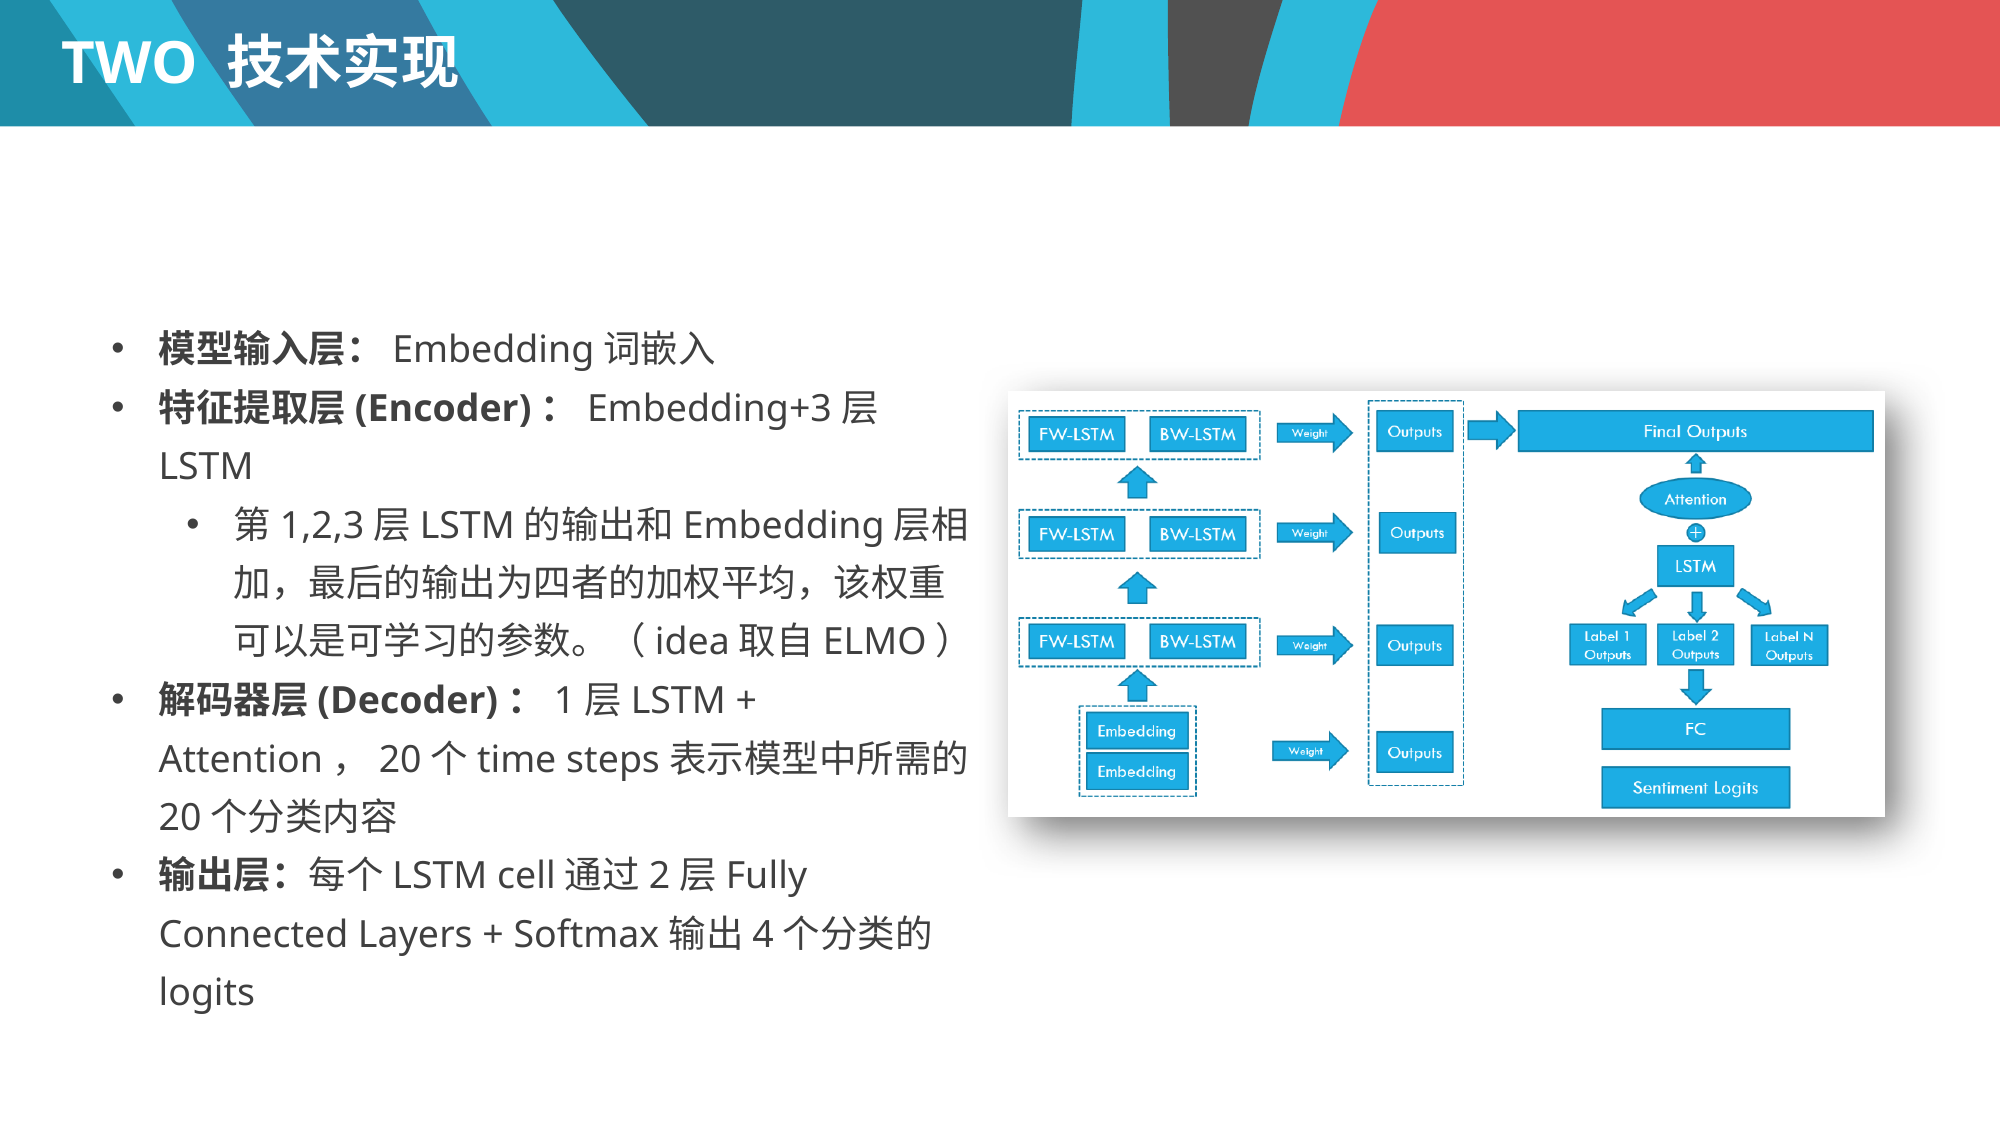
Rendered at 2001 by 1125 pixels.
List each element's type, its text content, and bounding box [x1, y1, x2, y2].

list TWO 技术实现 [46, 16, 1319, 113]
text_box 模型输入层：Embedding词嵌入 特征提取层(Encoder)：Embedding+3层LSTM 第1,2,3层LSTM的输出和Embedding层相加，最后的输出为四者的加权平均，该权重可以是可学习的参数。（idea取自ELMO） 解码器层(Decoder)：1层LSTM + Attention，20个time steps表示模型中所需的20个分类内容 输出层：每个LSTM cell通过2层Fully Connected Layers + Softmax输出4个分类的logits [96, 304, 991, 1021]
picture [1008, 391, 1885, 818]
